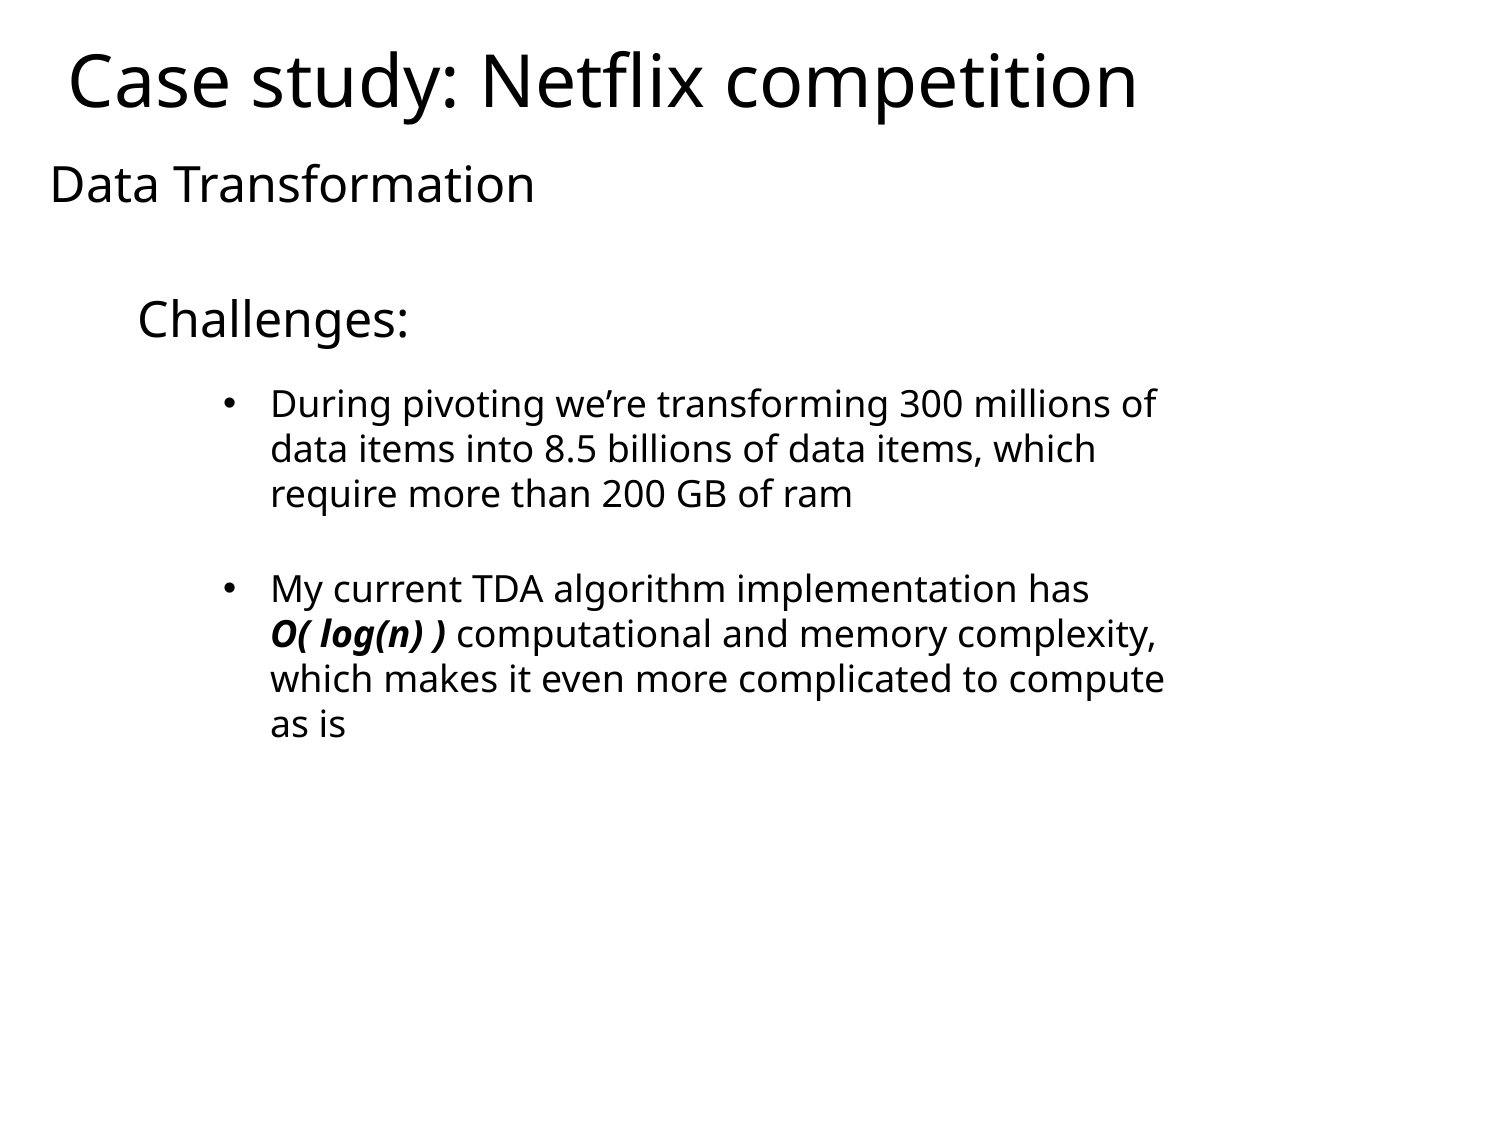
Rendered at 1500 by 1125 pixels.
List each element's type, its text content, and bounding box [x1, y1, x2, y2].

text_box Challenges: [123, 280, 425, 356]
text_box Data Transformation [35, 144, 552, 220]
text_box During pivoting we’re transforming 300 millions of data items into 8.5 billions of data items, which require more than 200 GB of ram My current TDA algorithm implementation has O( log(n) ) computational and memory complexity, which makes it even more complicated to compute as is [208, 372, 1218, 848]
title Case study: Netflix competition [52, 0, 1403, 157]
